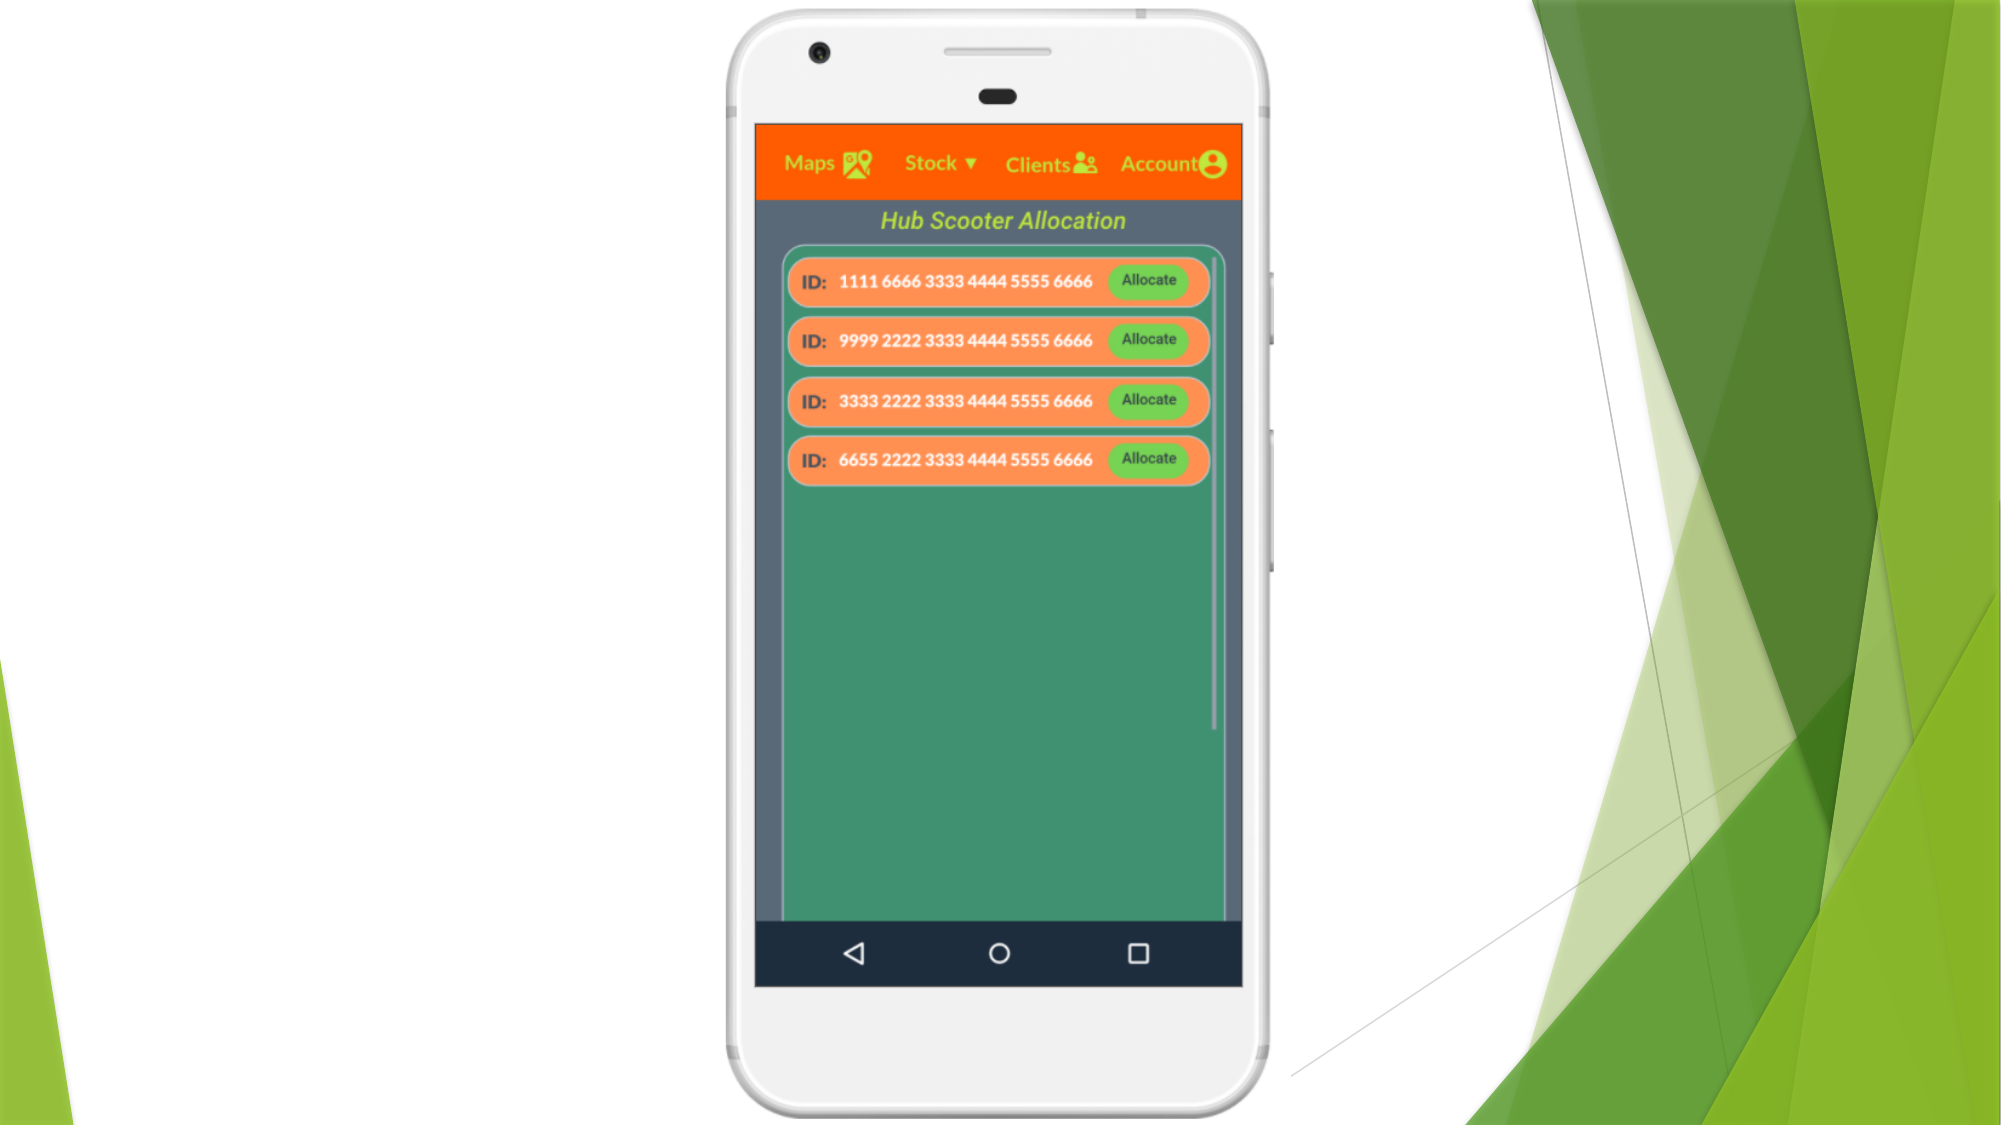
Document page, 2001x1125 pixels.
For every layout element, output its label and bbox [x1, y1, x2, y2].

picture [709, 0, 1291, 1125]
